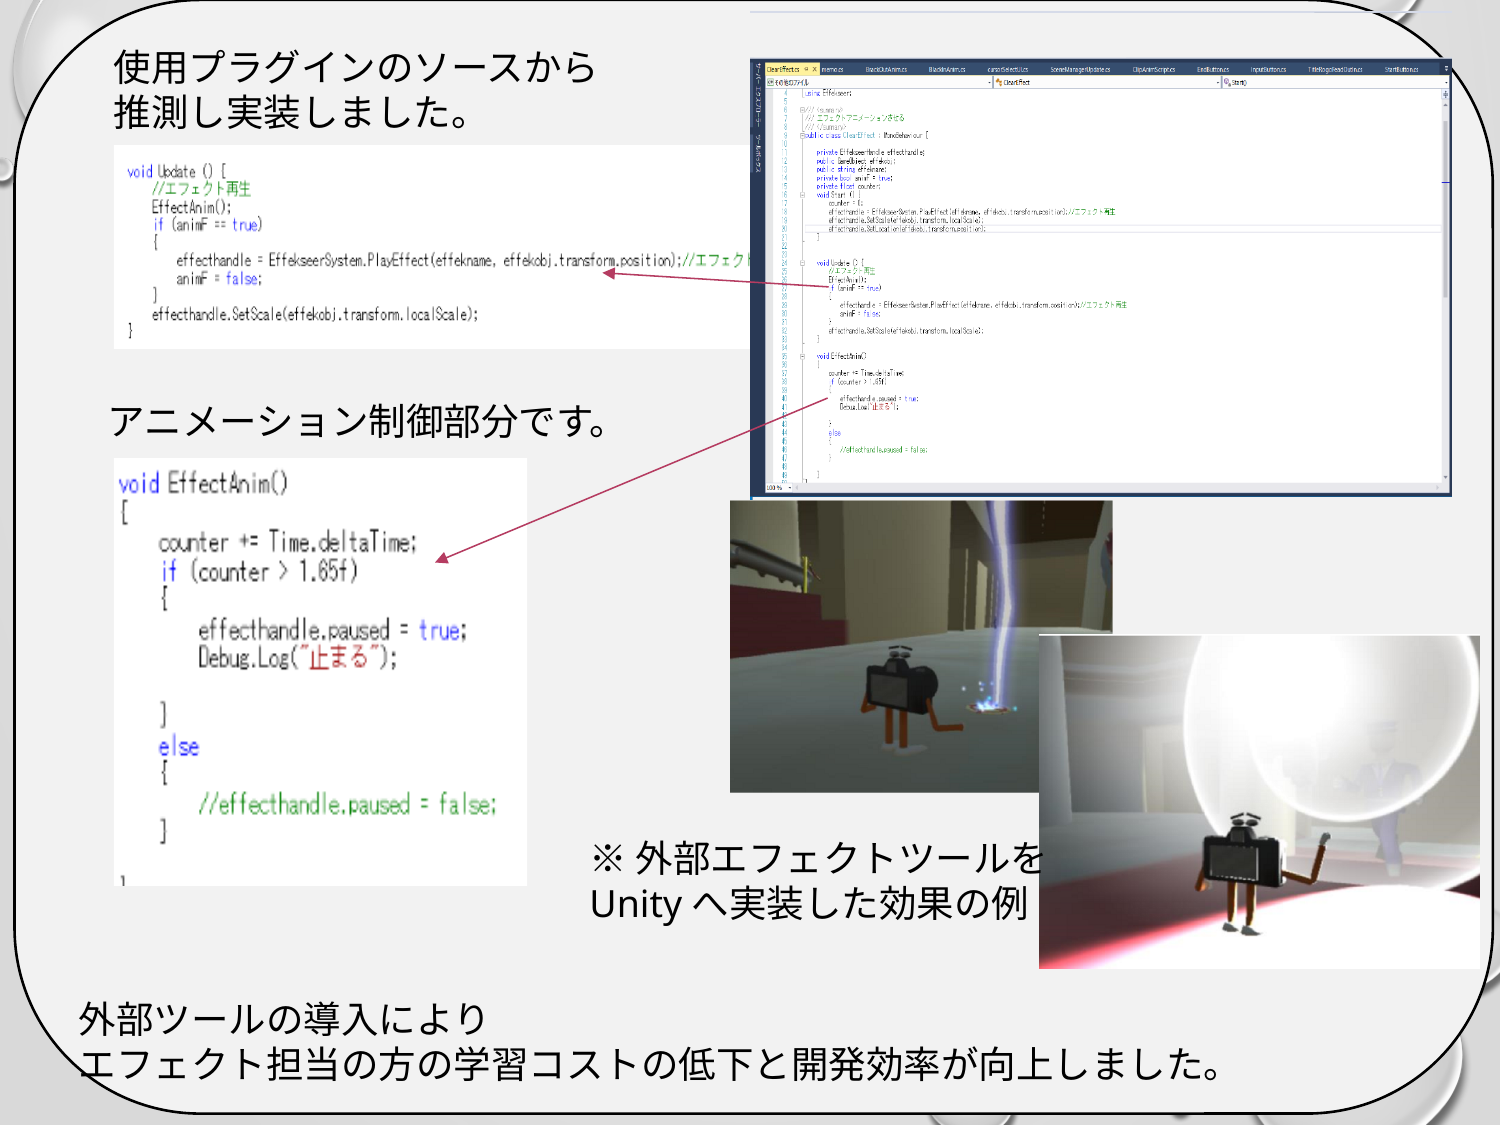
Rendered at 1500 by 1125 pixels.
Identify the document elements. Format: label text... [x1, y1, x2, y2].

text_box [602, 272, 829, 288]
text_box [434, 397, 828, 563]
text_box 外部ツールの導入により エフェクト担当の方の学習コストの低下と開発効率が向上しました。 [64, 988, 1257, 1094]
text_box [13, 0, 1495, 1115]
picture [113, 458, 528, 886]
text_box ※外部エフェクトツールを Unityへ実装した効果の例 [574, 827, 1033, 933]
text_box 使用プラグインのソースから 推測し実装しました。 [98, 36, 614, 142]
picture [0, 0, 1500, 1125]
text_box アニメーション制御部分です。 [93, 390, 643, 451]
